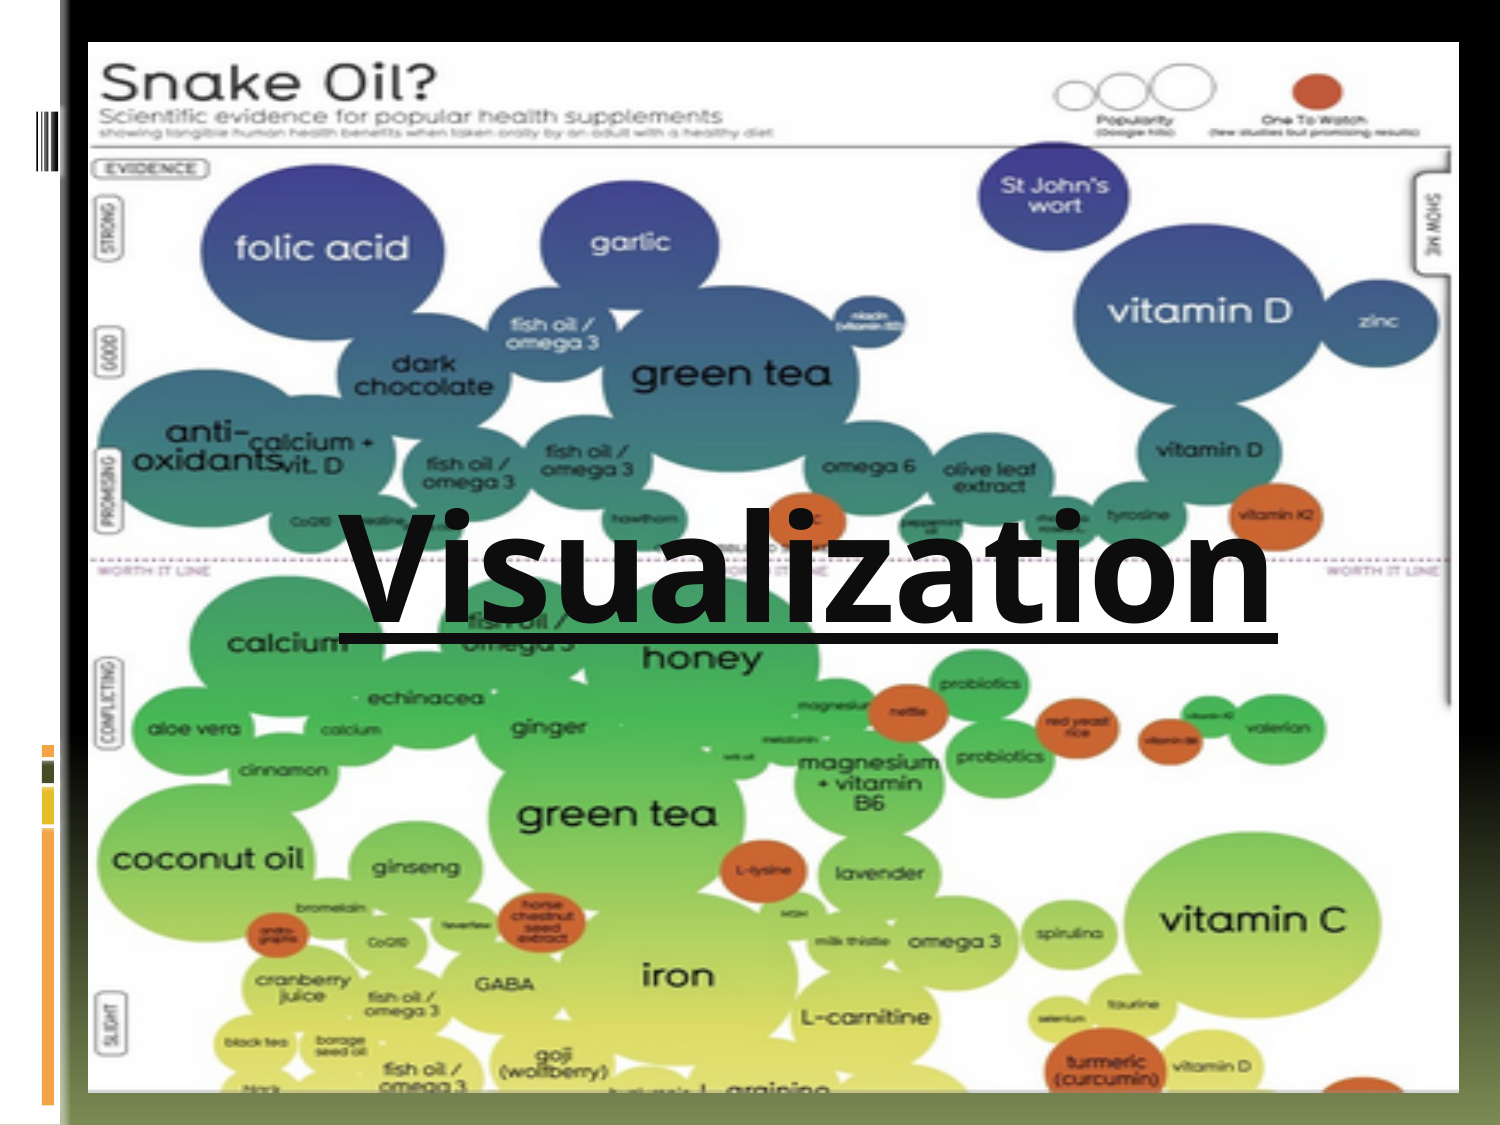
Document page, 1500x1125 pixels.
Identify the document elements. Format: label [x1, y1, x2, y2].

list [88, 42, 1460, 1093]
